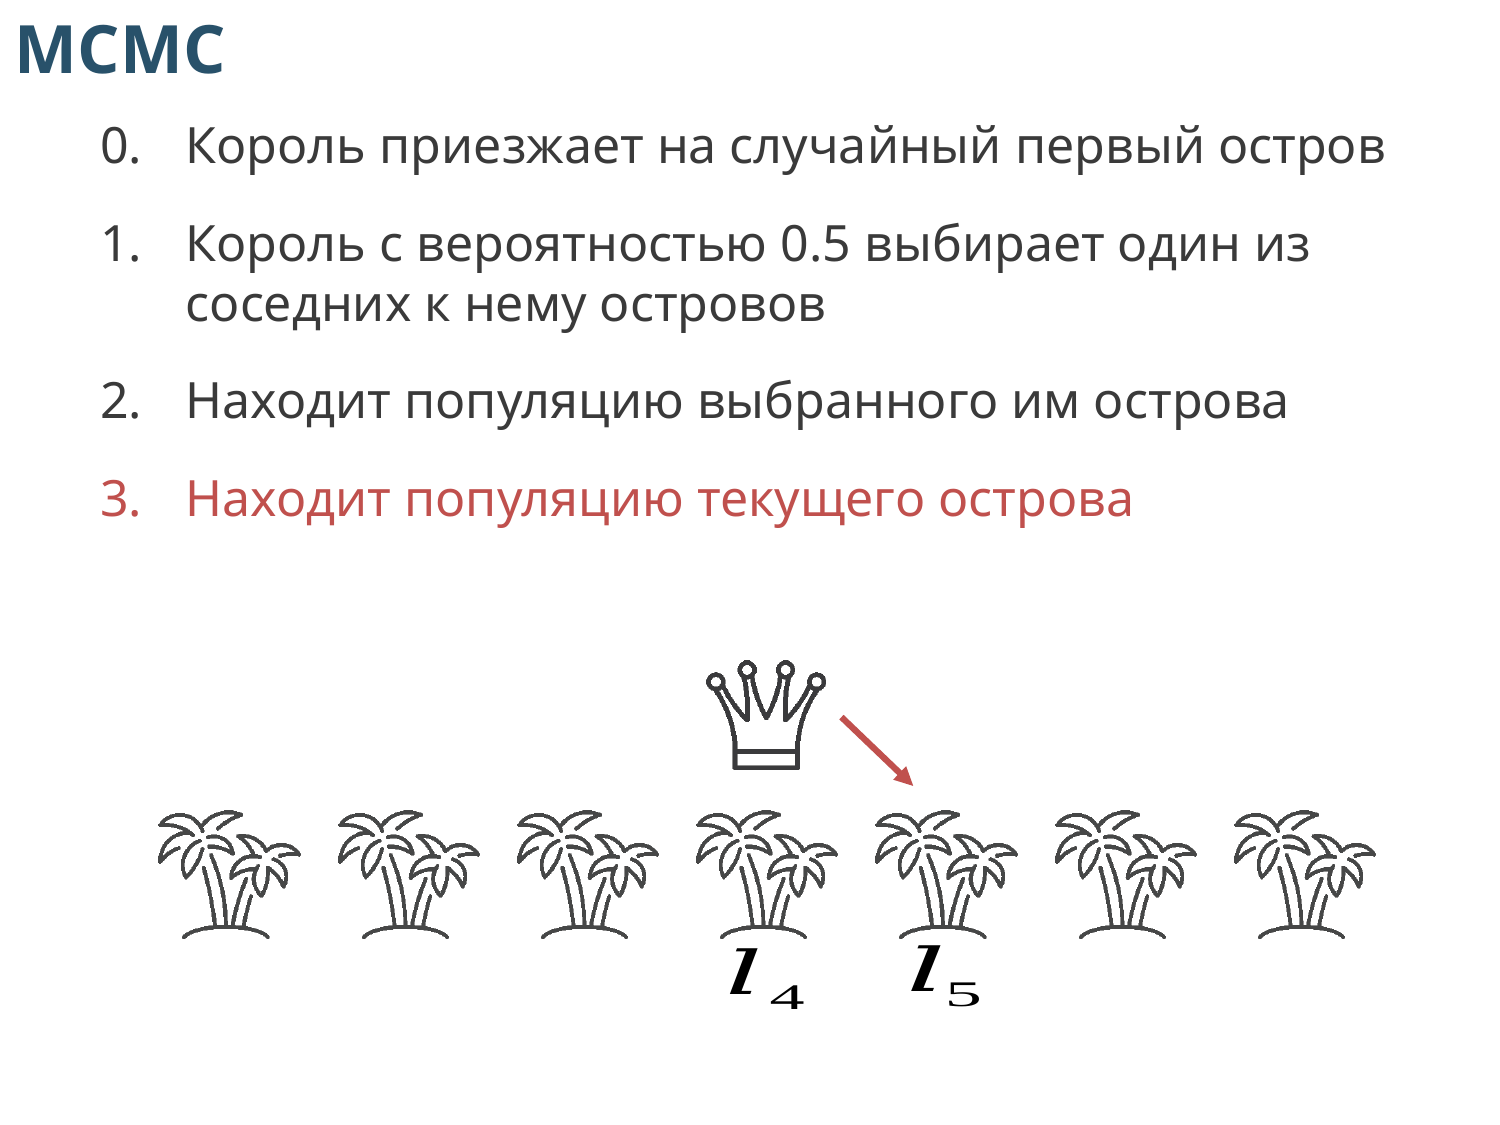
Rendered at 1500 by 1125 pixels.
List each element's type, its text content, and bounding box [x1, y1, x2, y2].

picture [517, 810, 659, 940]
picture [158, 810, 301, 940]
picture [875, 810, 1018, 940]
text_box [841, 716, 914, 787]
picture [706, 660, 826, 770]
picture [696, 810, 839, 940]
picture [1054, 810, 1197, 940]
text_box MCMC [0, 0, 1500, 96]
picture [337, 810, 480, 940]
text_box [374, 619, 1125, 724]
picture [1234, 810, 1376, 940]
text_box Король приезжает на случайный первый остров Король с вероятностью 0.5 выбирает один из соседних к нему островов Находит популяцию выбранного им острова Находит популяцию текущего острова [185, 113, 1400, 527]
text_box 0. 1. 2. 3. [100, 113, 183, 527]
